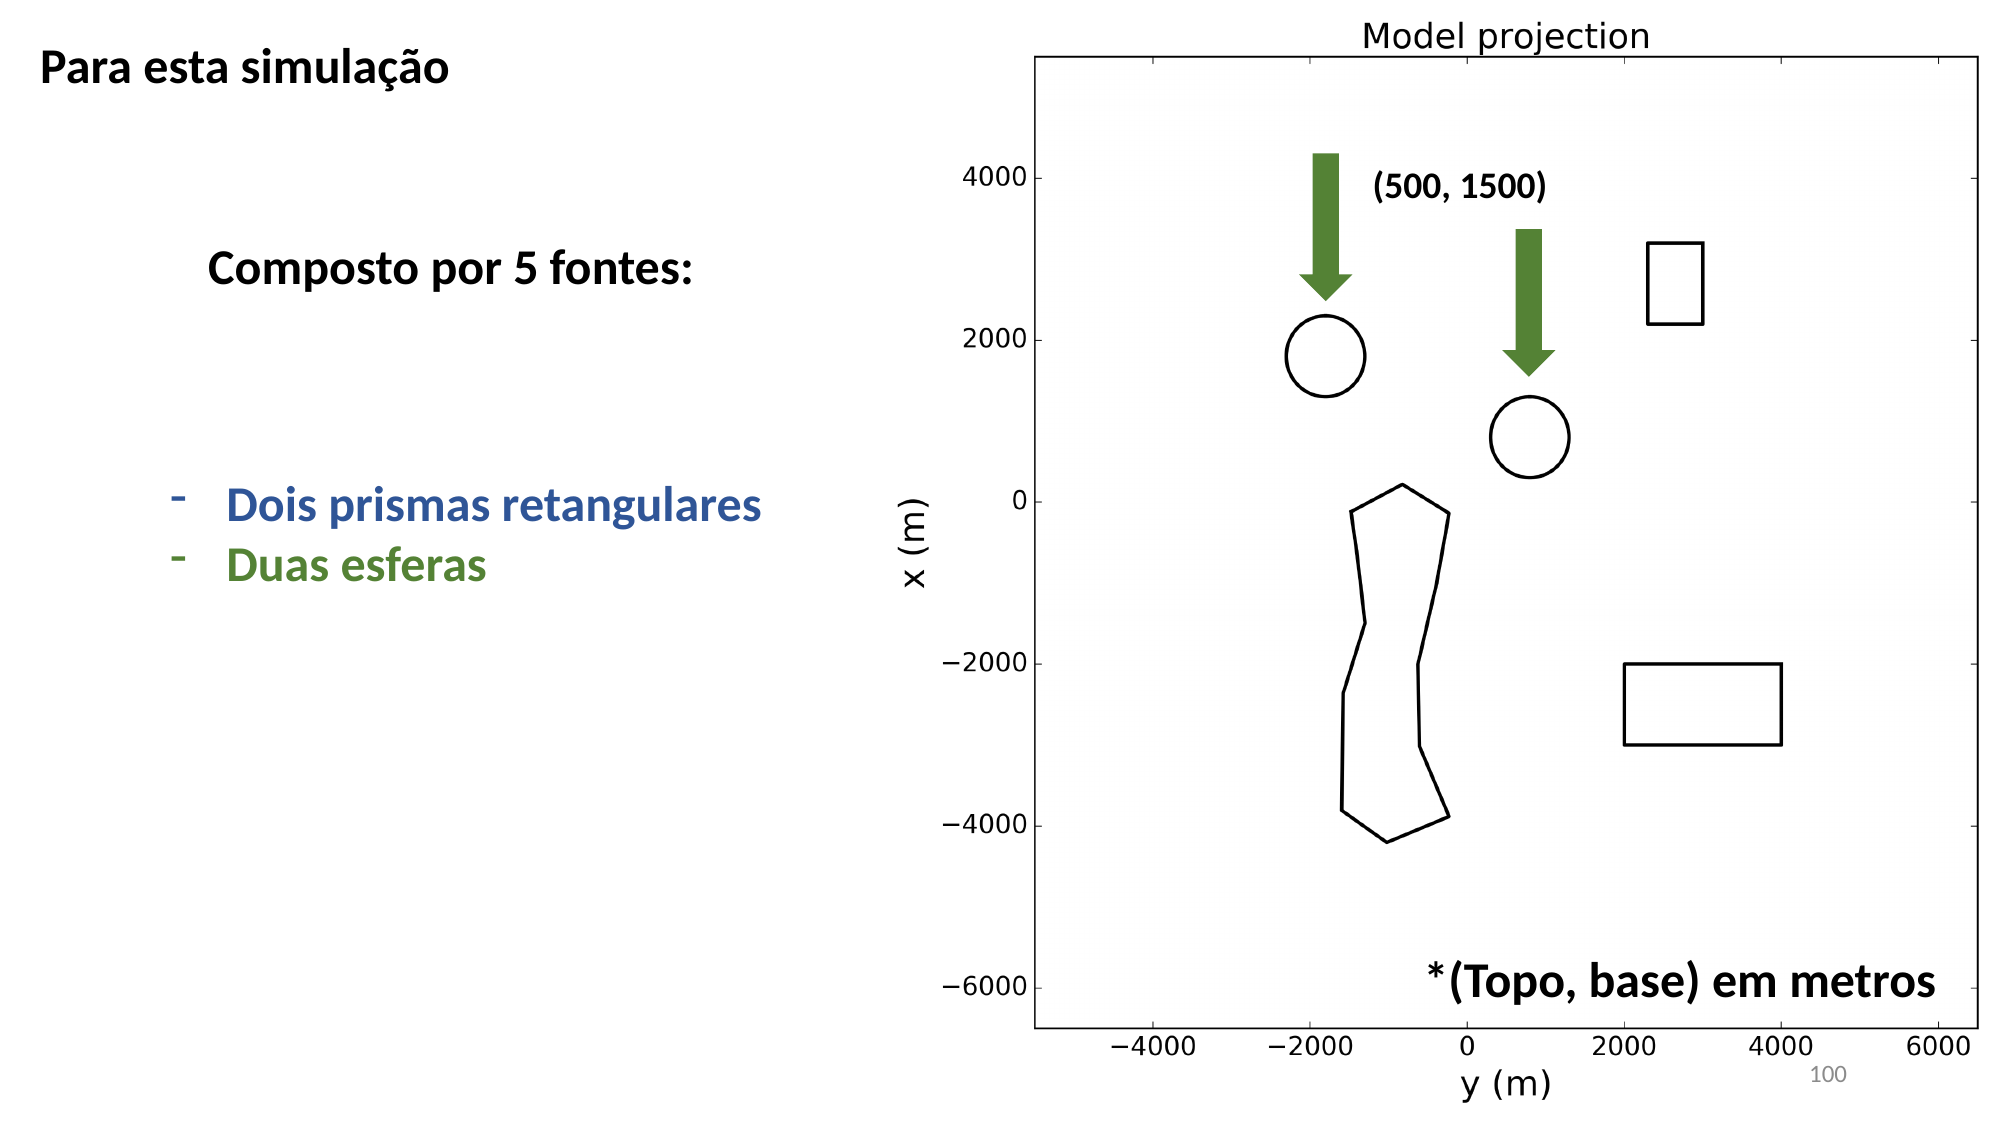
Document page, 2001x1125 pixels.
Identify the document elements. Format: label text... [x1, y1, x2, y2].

text_box Para esta simulação [25, 26, 575, 102]
picture [874, 0, 2000, 1125]
text_box Dois prismas retangulares Duas esferas [155, 463, 781, 659]
text_box Composto por 5 fontes: [193, 227, 743, 302]
